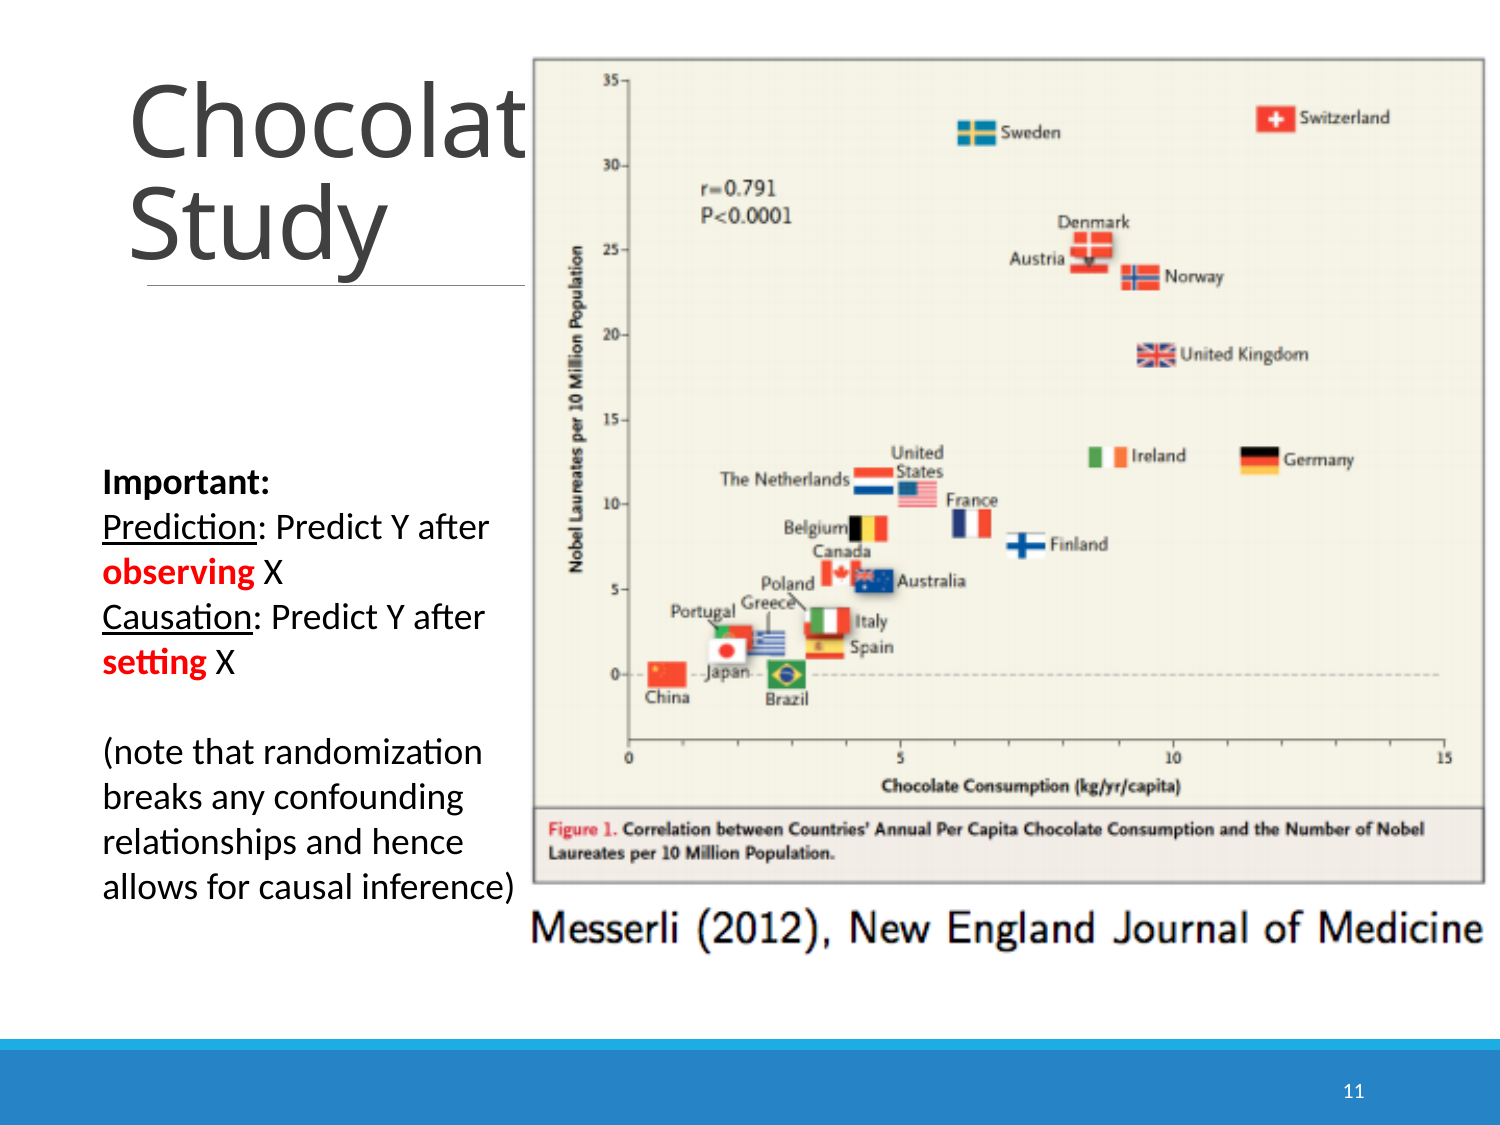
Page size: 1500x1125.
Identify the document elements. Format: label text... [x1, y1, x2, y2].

text_box Important: Prediction: Predict Y after observing X Causation: Predict Y after setting X (note that randomization breaks any confounding relationships and hence allows for causal inference) [87, 449, 521, 915]
slide_number 11 [1218, 1059, 1380, 1120]
title Chocolate Study [112, 49, 523, 288]
picture [524, 48, 1499, 959]
